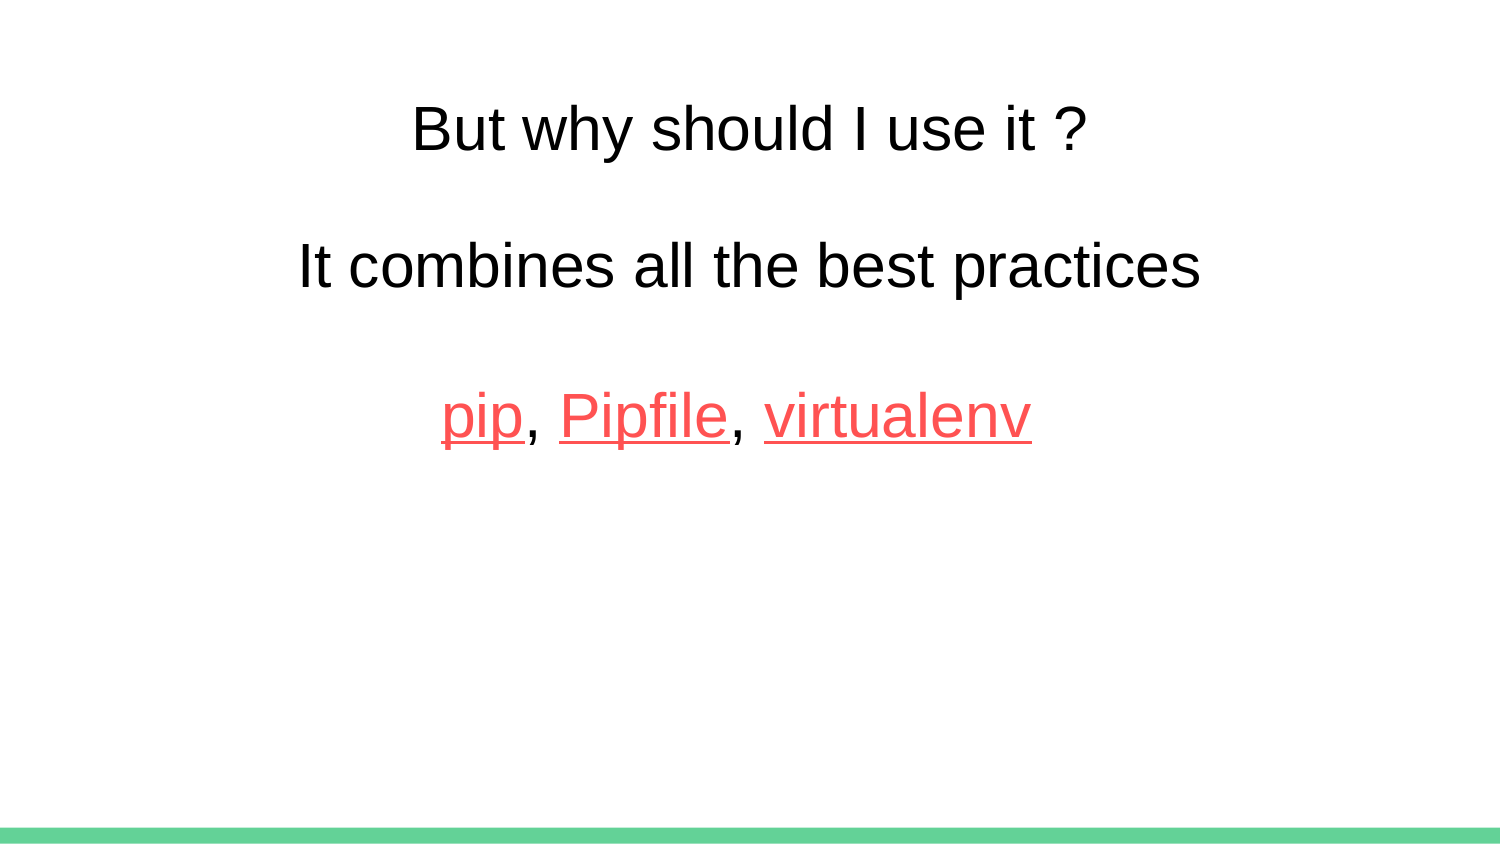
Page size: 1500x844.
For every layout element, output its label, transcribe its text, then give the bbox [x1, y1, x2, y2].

title But why should I use it ? [51, 72, 1449, 167]
title It combines all the best practices pip, Pipfile, virtualenv [51, 209, 1449, 304]
